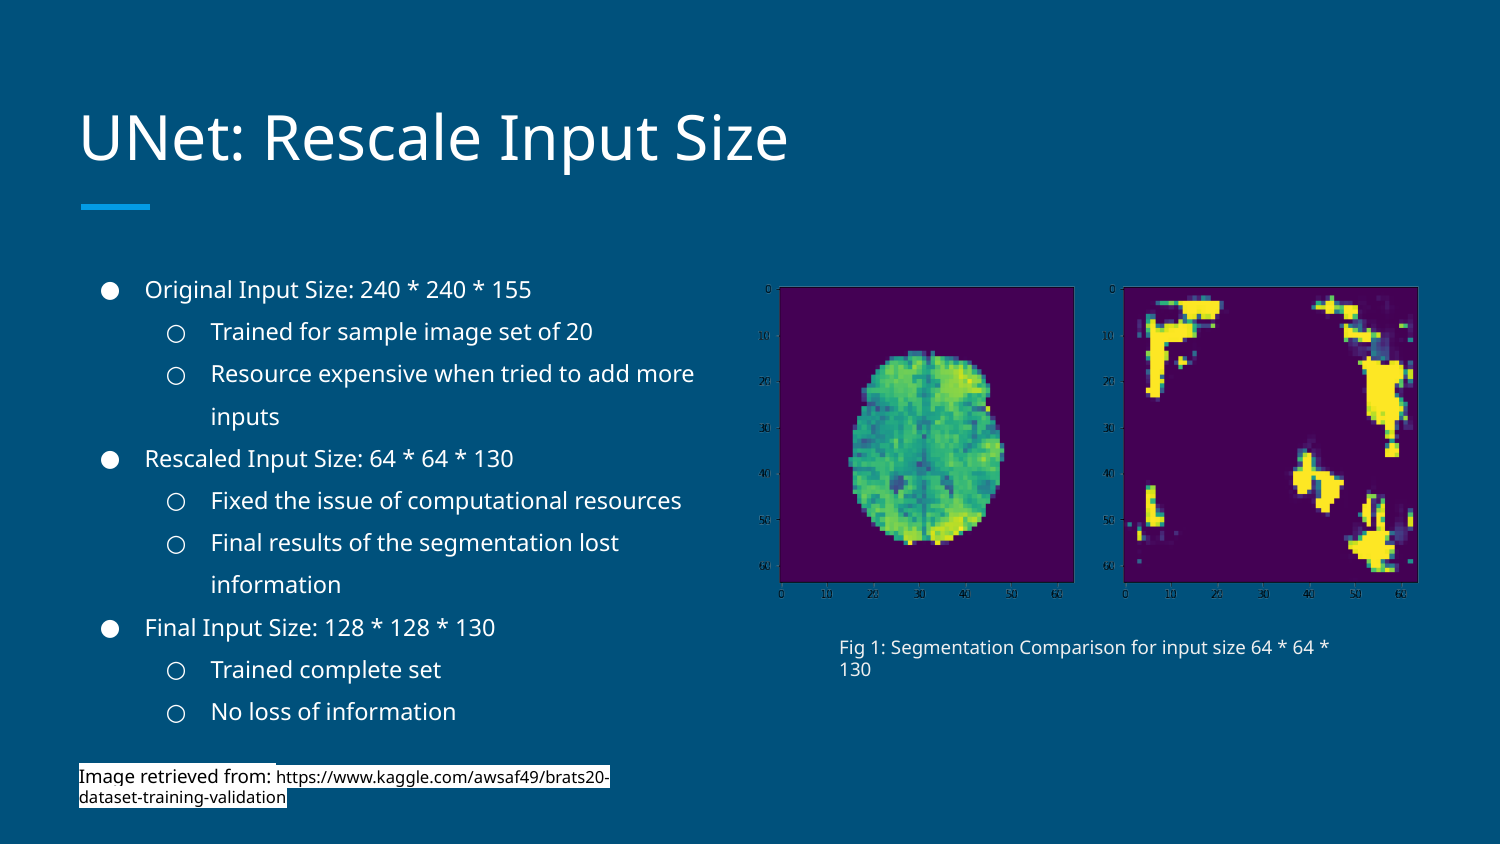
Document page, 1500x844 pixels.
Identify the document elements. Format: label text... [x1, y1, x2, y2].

title UNet: Rescale Input Size [63, 75, 1437, 188]
picture [1122, 287, 1418, 582]
list Original Input Size: 240 * 240 * 155 Trained for sample image set of 20 Resource expensive when tried to add more inputs Rescaled Input Size: 64 * 64 * 130 Fixed the issue of computational resources Final results of the segmentation lost information Final Input Size: 128 * 128 * 130 Trained complete set No loss of information [63, 245, 751, 750]
picture [778, 287, 1074, 582]
text_box Fig 1: Segmentation Comparison for input size 64 * 64 * 130 [824, 620, 1370, 696]
text_box Image retrieved from: https://www.kaggle.com/awsaf49/brats20-dataset-training-validation [63, 749, 626, 842]
